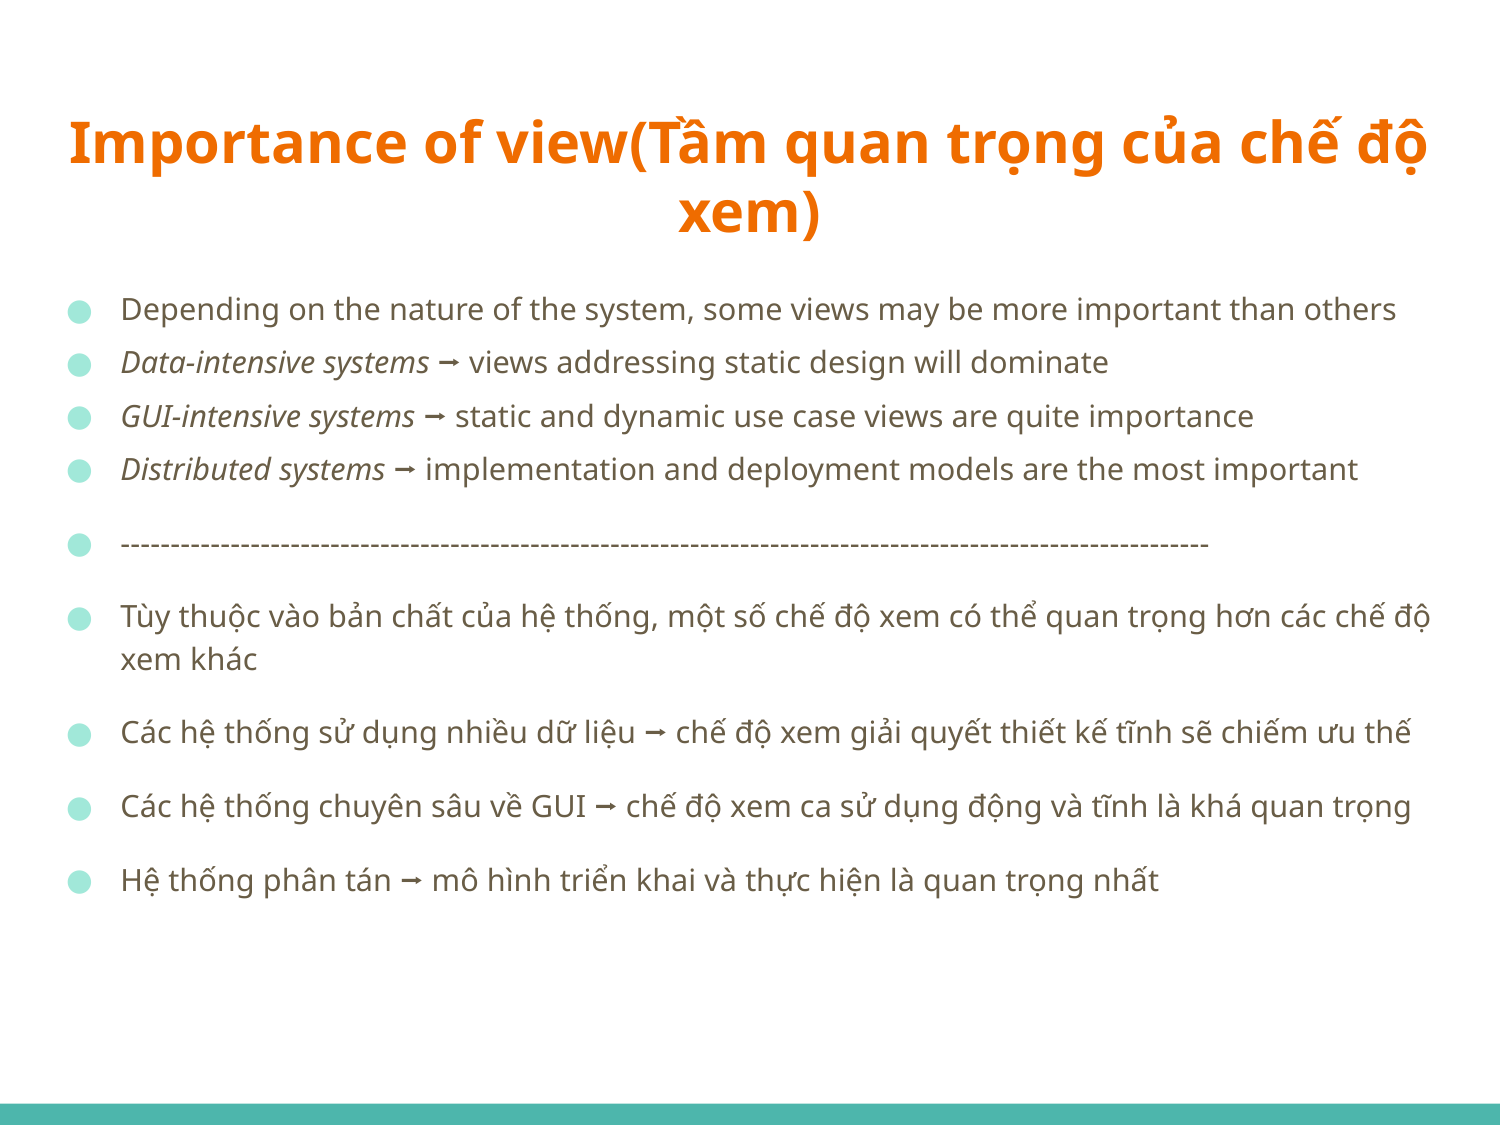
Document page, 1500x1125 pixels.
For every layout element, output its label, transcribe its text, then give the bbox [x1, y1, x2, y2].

list Depending on the nature of the system, some views may be more important than others Data-intensive systems ⭢ views addressing static design will dominate GUI-intensive systems ⭢ static and dynamic use case views are quite importance Distributed systems ⭢ implementation and deployment models are the most important ------------------------------------------------------------------------------------------------------------- Tùy thuộc vào bản chất của hệ thống, một số chế độ xem có thể quan trọng hơn các chế độ xem khác Các hệ thống sử dụng nhiều dữ liệu ⭢ chế độ xem giải quyết thiết kế tĩnh sẽ chiếm ưu thế Các hệ thống chuyên sâu về GUI ⭢ chế độ xem ca sử dụng động và tĩnh là khá quan trọng Hệ thống phân tán ⭢ mô hình triển khai và thực hiện là quan trọng nhất [51, 276, 1449, 1000]
title Importance of view(Tầm quan trọng của chế độ xem) [51, 97, 1449, 252]
